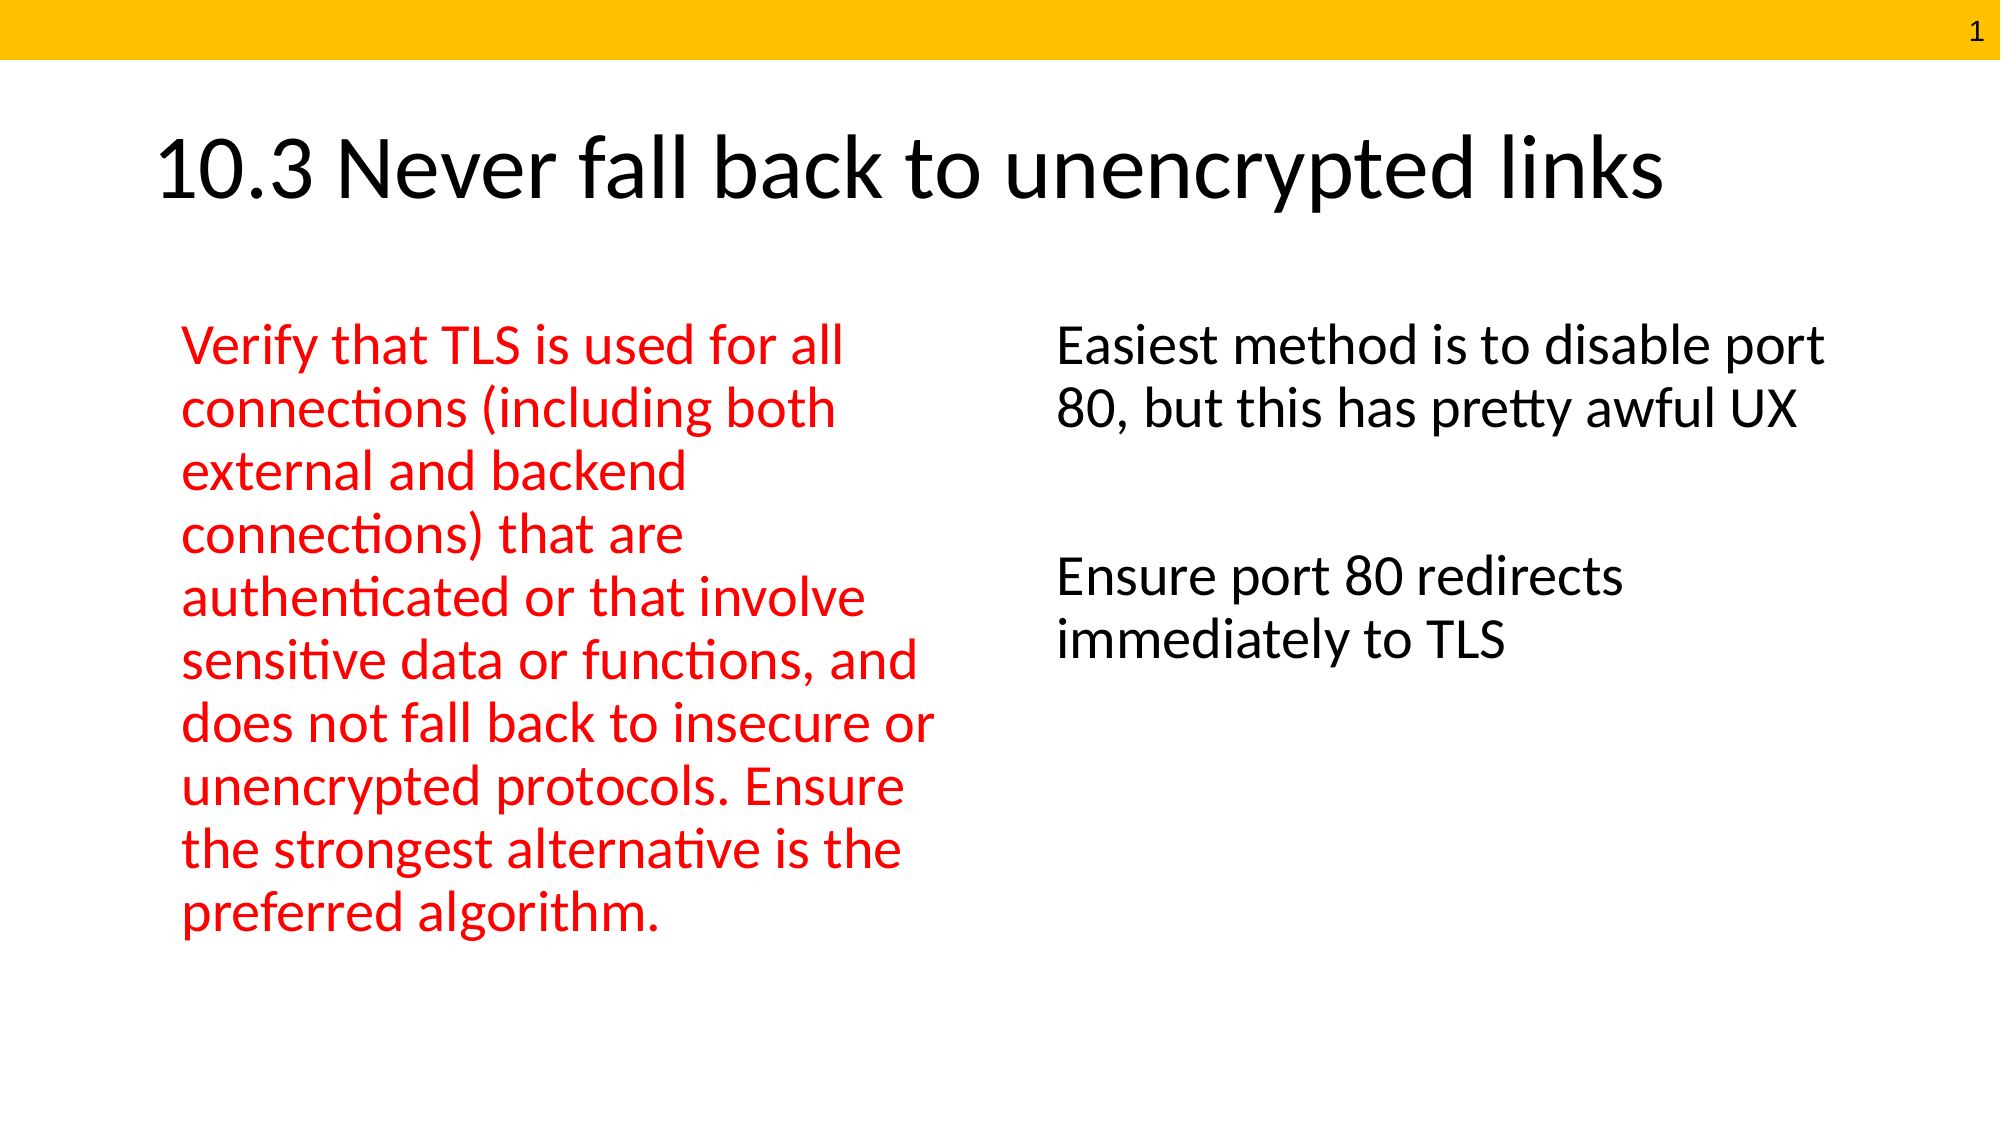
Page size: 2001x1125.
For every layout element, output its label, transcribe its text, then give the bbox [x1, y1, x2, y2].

list Verify that TLS is used for all connections (including both external and backend connections) that are authenticated or that involve sensitive data or functions, and does not fall back to insecure or unencrypted protocols. Ensure the strongest alternative is the preferred algorithm. [137, 299, 988, 1014]
title 10.3 Never fall back to unencrypted links [137, 59, 1863, 278]
list Easiest method is to disable port 80, but this has pretty awful UX Ensure port 80 redirects immediately to TLS [1012, 299, 1863, 1014]
